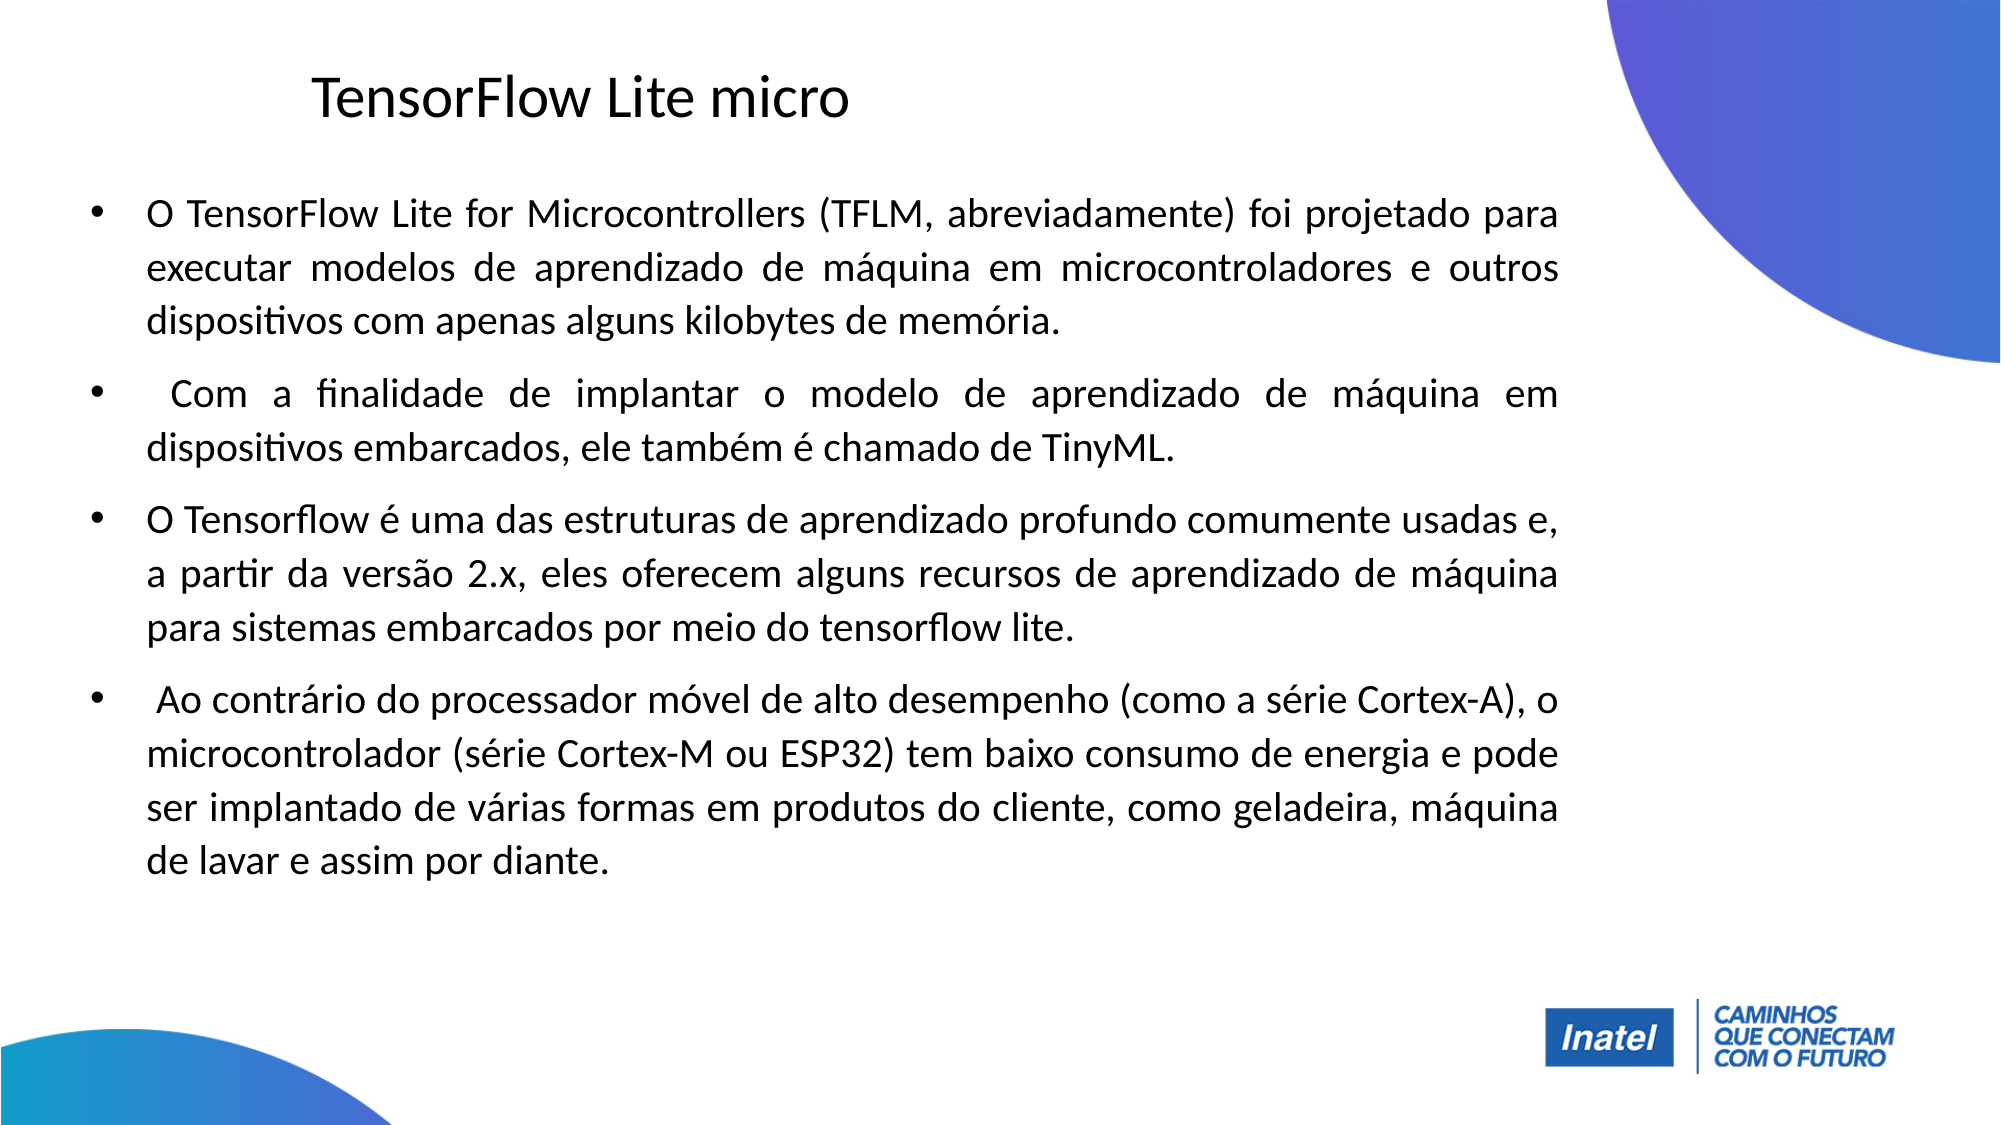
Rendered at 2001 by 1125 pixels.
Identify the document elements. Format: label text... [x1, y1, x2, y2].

picture [0, 0, 2001, 1125]
list O TensorFlow Lite for Microcontrollers (TFLM, abreviadamente) foi projetado para executar modelos de aprendizado de máquina em microcontroladores e outros dispositivos com apenas alguns kilobytes de memória. Com a finalidade de implantar o modelo de aprendizado de máquina em dispositivos embarcados, ele também é chamado de TinyML. O Tensorflow é uma das estruturas de aprendizado profundo comumente usadas e, a partir da versão 2.x, eles oferecem alguns recursos de aprendizado de máquina para sistemas embarcados por meio do tensorflow lite. Ao contrário do processador móvel de alto desempenho (como a série Cortex-A), o microcontrolador (série Cortex-M ou ESP32) tem baixo consumo de energia e pode ser implantado de várias formas em produtos do cliente, como geladeira, máquina de lavar e assim por diante. [50, 174, 1575, 886]
title TensorFlow Lite micro [50, 30, 1126, 156]
